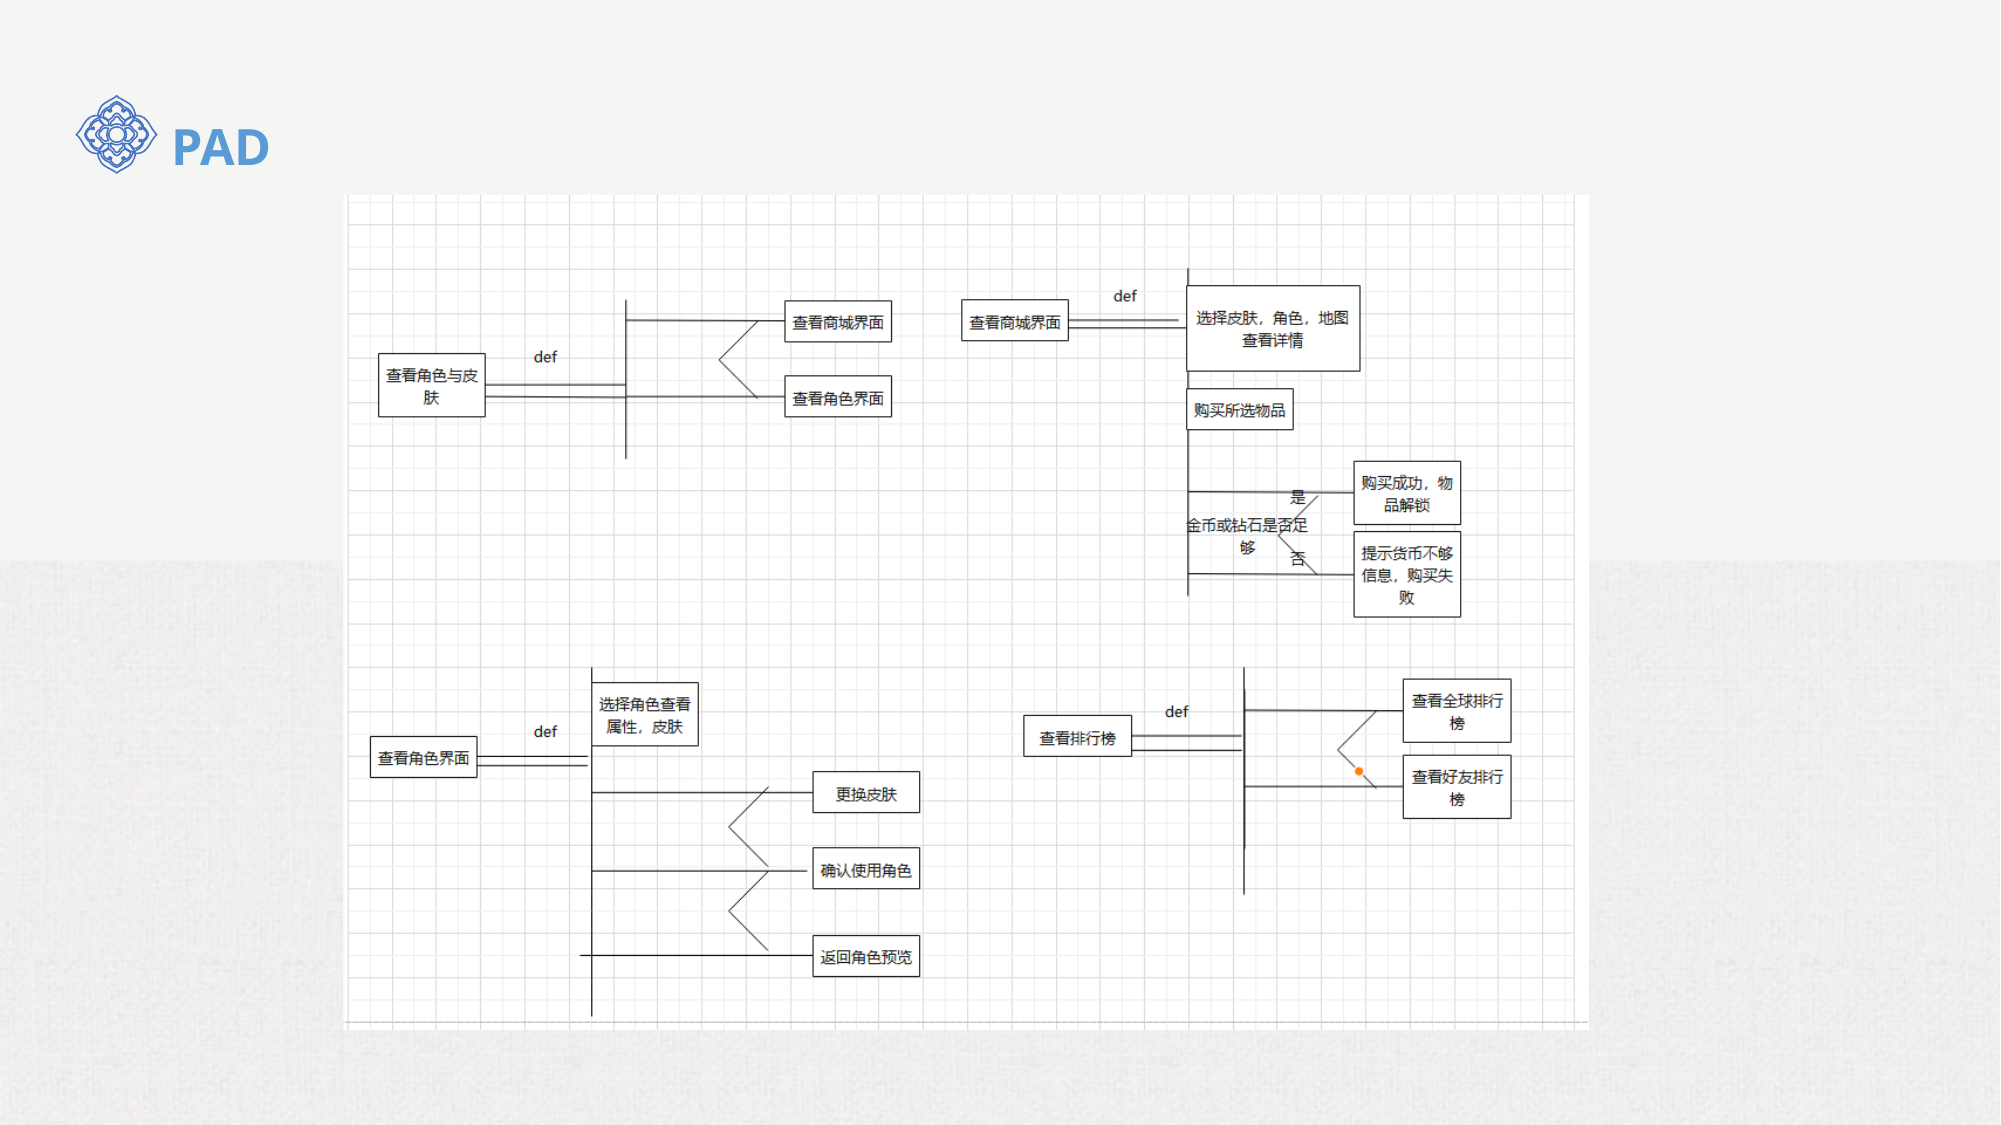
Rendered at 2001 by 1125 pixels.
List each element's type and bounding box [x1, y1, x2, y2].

picture [0, 0, 2001, 1125]
text_box [76, 78, 660, 176]
